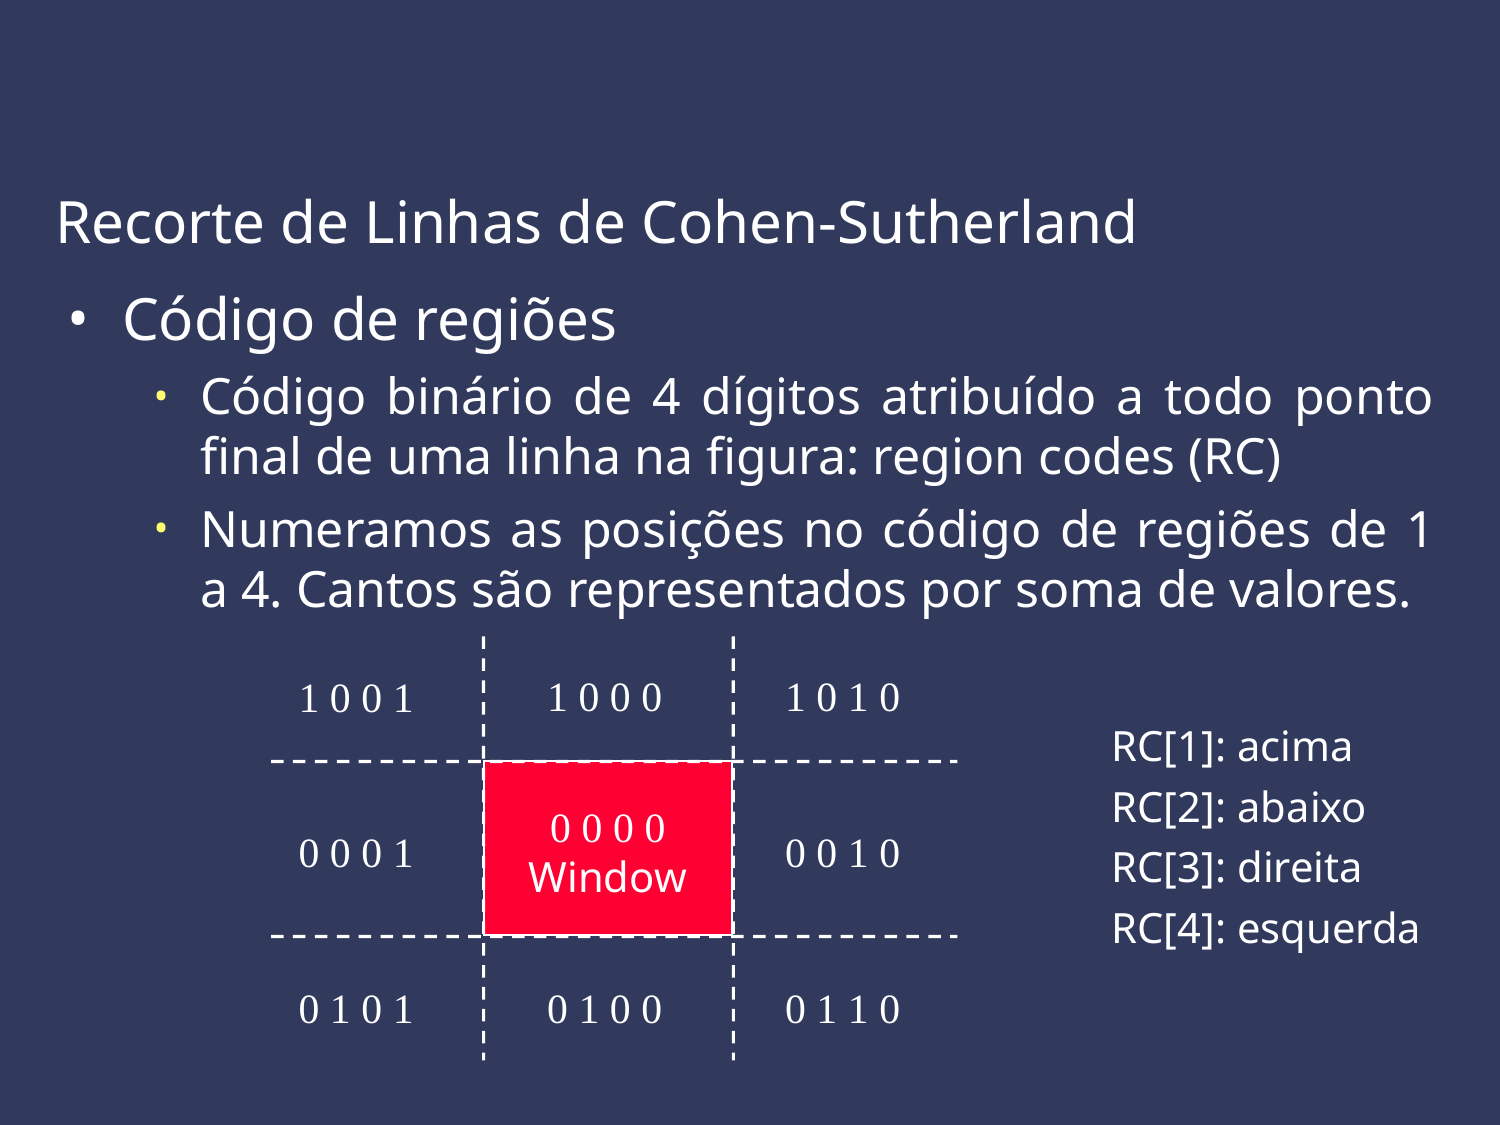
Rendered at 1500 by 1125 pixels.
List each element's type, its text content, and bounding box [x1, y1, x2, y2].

text_box Recorte de Linhas de Cohen-Sutherland [40, 177, 1316, 263]
text_box Código de regiões Código binário de 4 dígitos atribuído a todo ponto final de uma linha na figura: region codes (RC) Numeramos as posições no código de regiões de 1 a 4. Cantos são representados por soma de valores. [52, 275, 1450, 1063]
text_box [270, 635, 1473, 1061]
